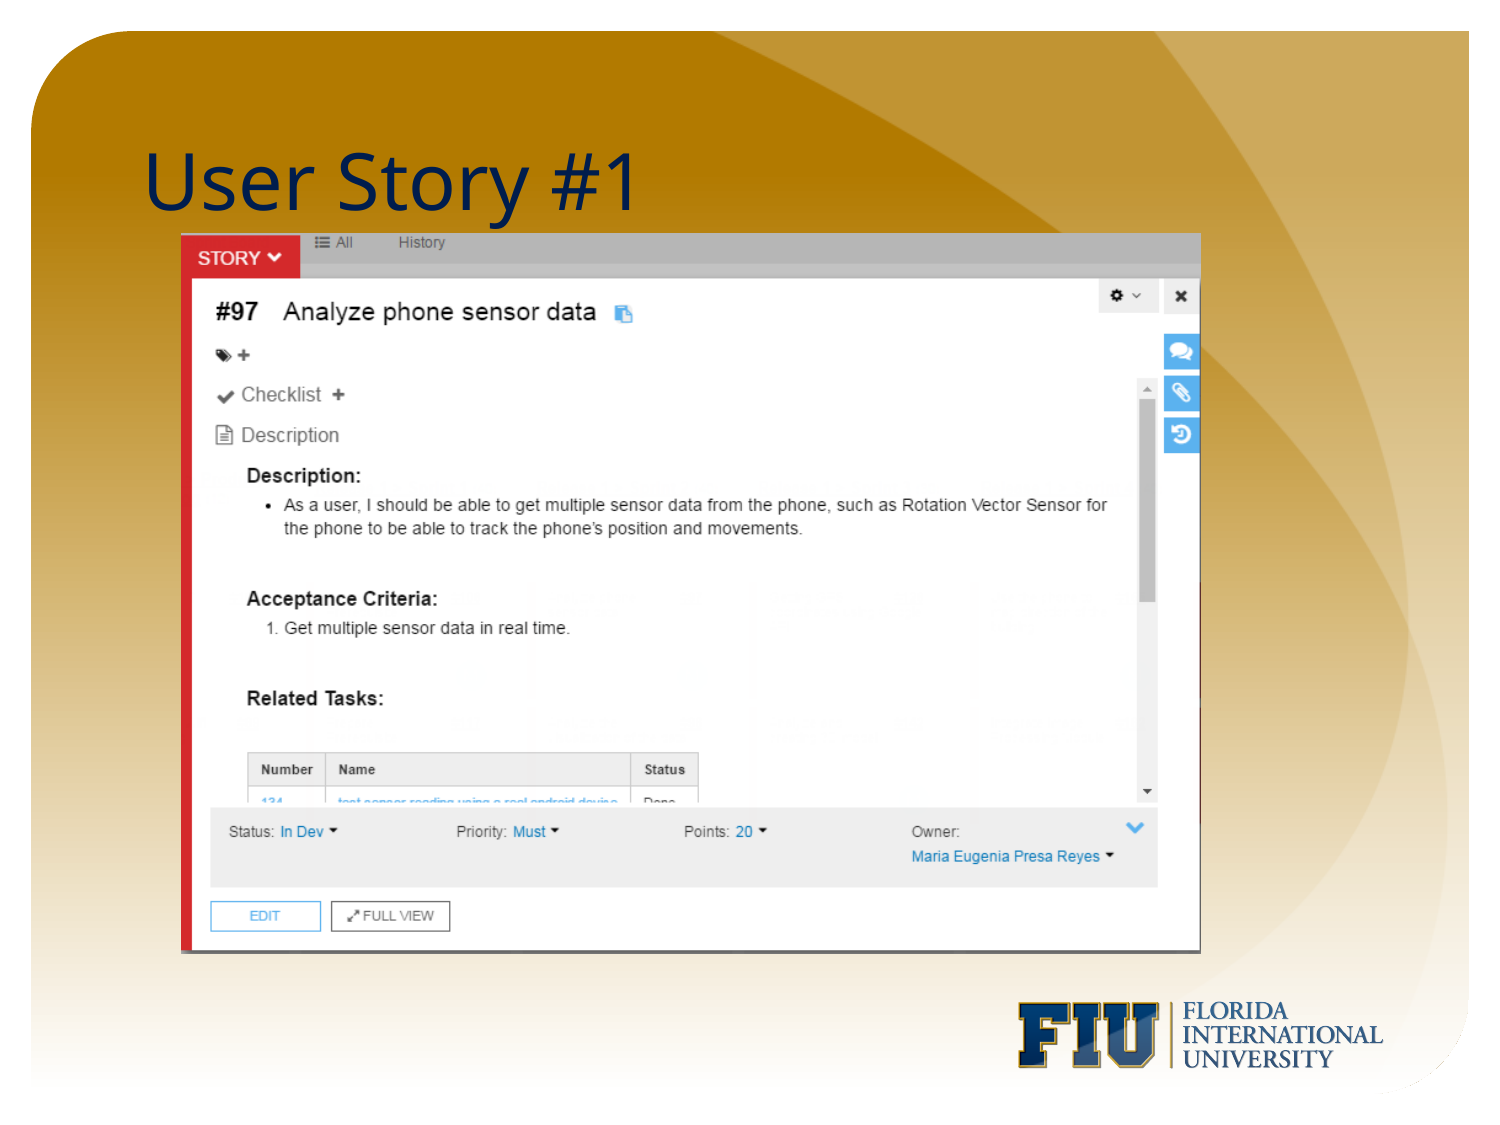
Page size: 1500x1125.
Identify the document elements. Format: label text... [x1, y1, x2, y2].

picture [24, 30, 1473, 1094]
title User Story #1 [127, 62, 1372, 234]
